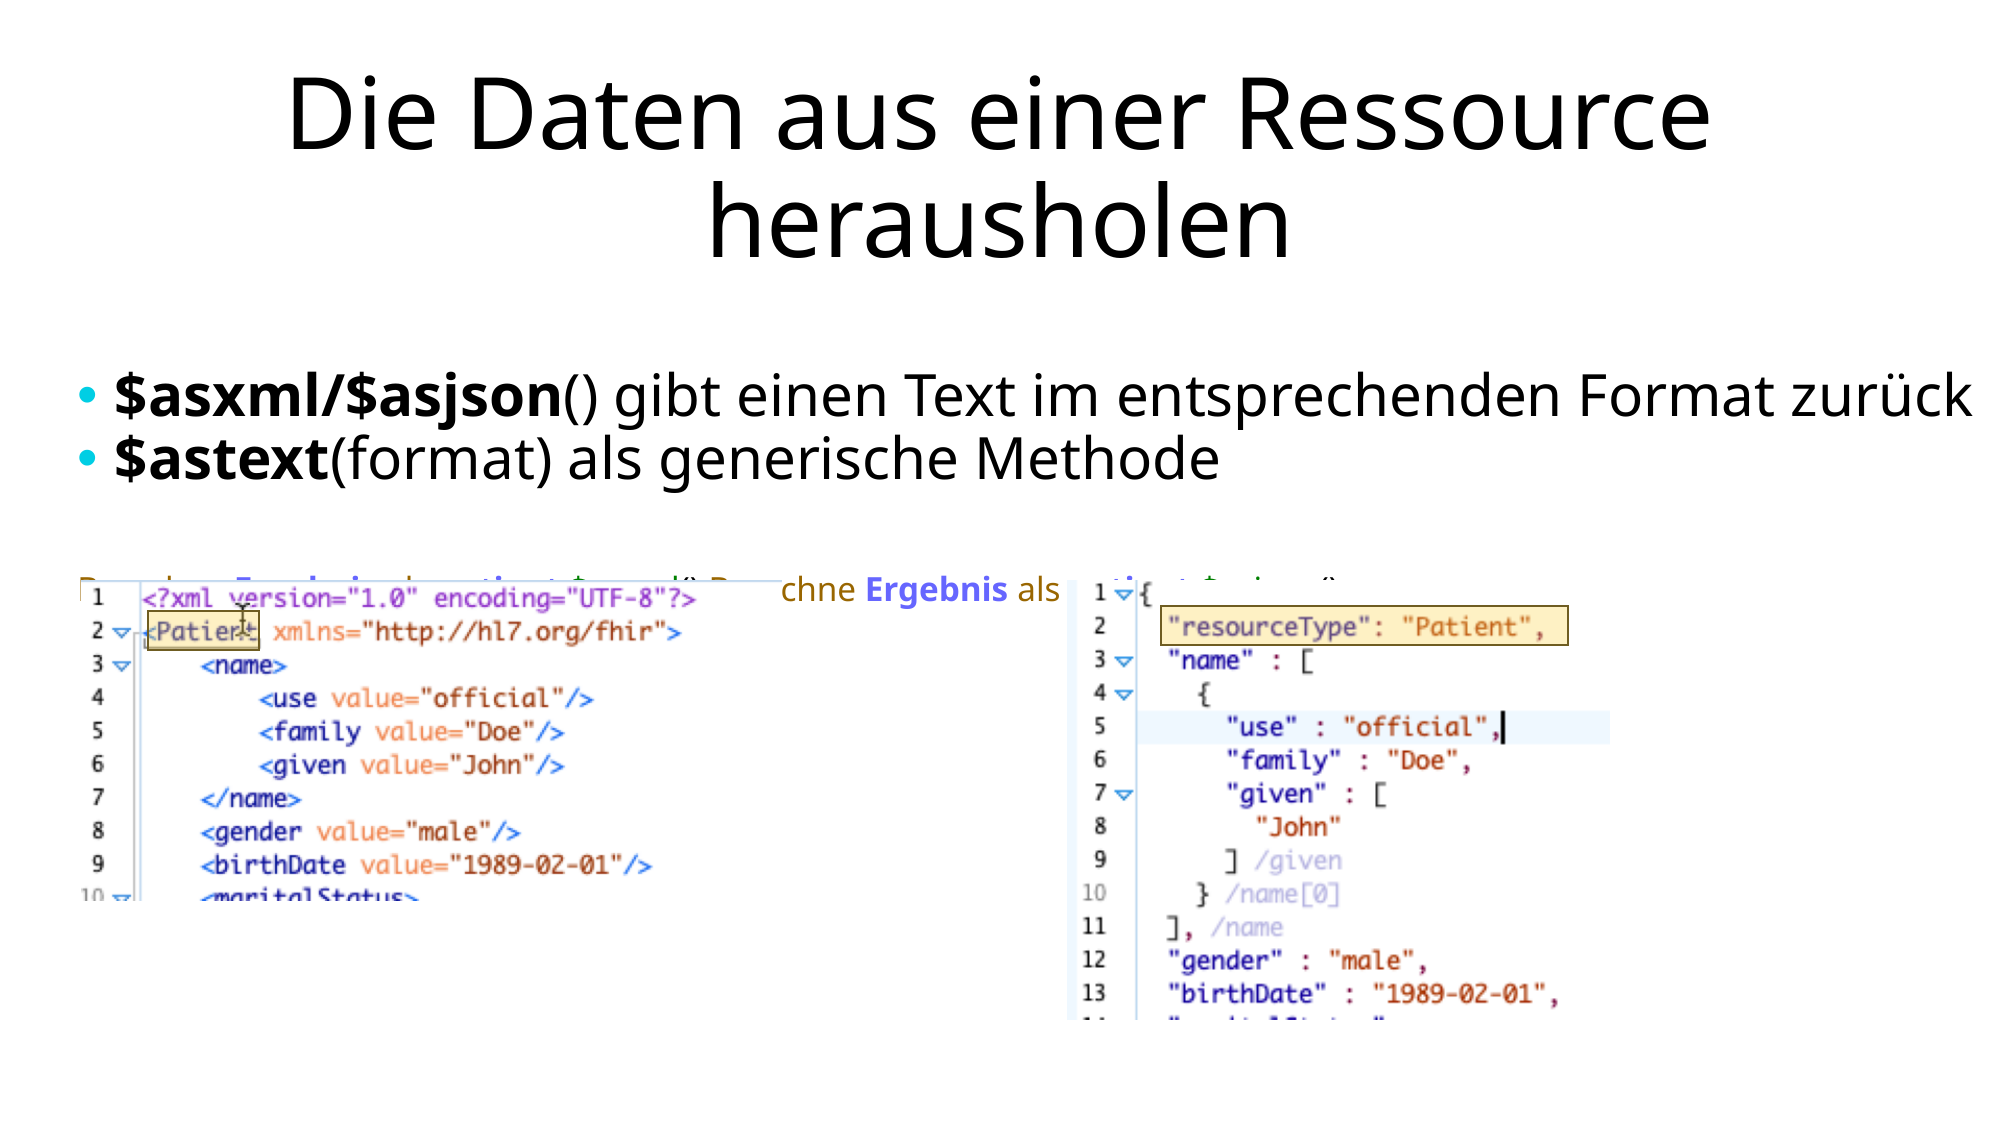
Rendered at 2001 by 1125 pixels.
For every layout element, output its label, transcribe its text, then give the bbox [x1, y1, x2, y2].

title Die Daten aus einer Ressource herausholen [62, 62, 1938, 280]
picture [1067, 580, 1610, 1020]
picture [81, 580, 782, 902]
list $asxml/$asjson() gibt einen Text im entsprechenden Format zurück $astext(format) als generische Methode Berechne Ergebnis als patient.$asxml() Berechne Ergebnis als patient.$asjson() [62, 358, 2000, 1073]
